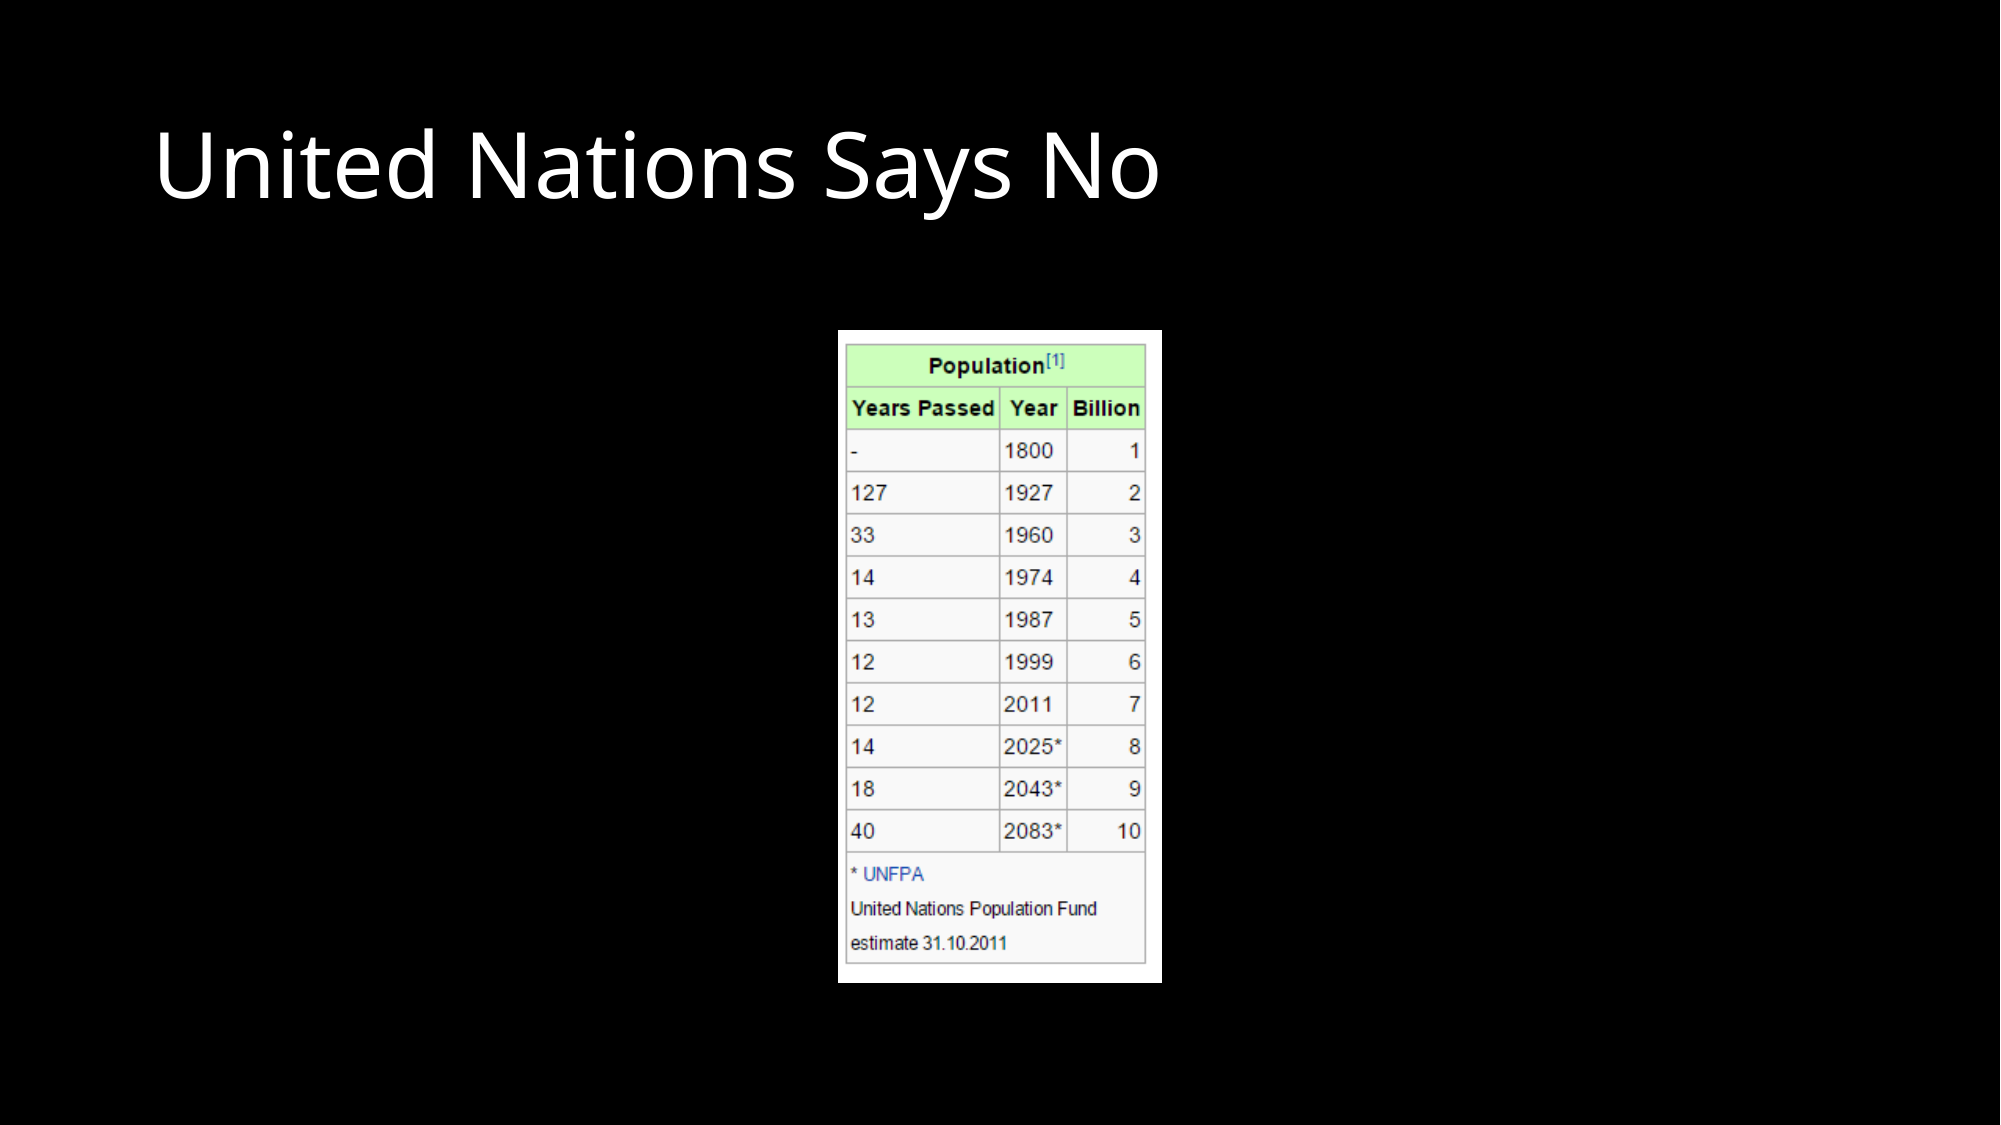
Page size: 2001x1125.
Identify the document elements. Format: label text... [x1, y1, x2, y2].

title United Nations Says No [137, 59, 1863, 278]
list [838, 330, 1162, 983]
